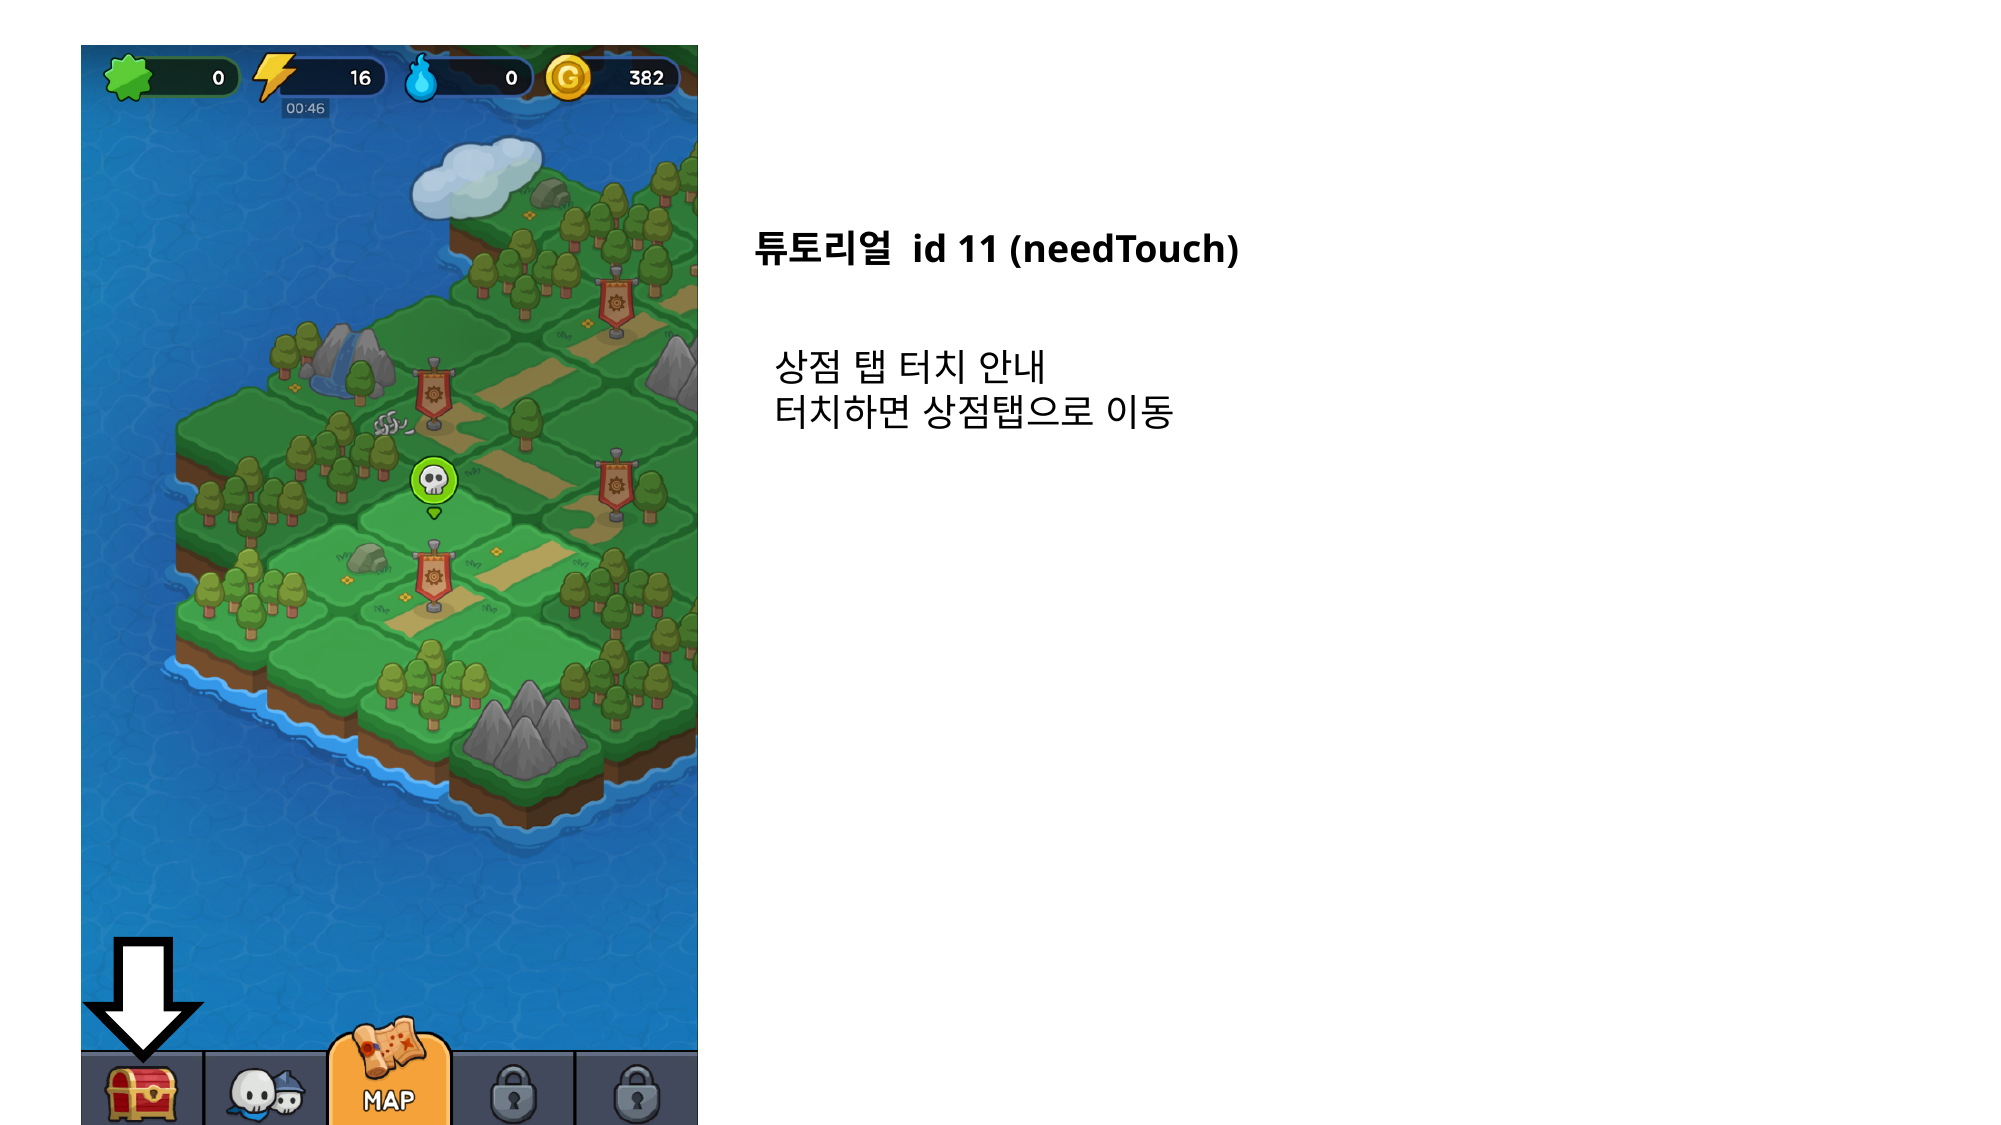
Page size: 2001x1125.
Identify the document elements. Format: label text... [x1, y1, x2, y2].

text_box 상점 탭 터치 안내 터치하면 상점탭으로 이동 [759, 336, 1190, 442]
text_box 튜토리얼 id 11 (needTouch) [739, 217, 1255, 278]
picture [81, 45, 698, 1125]
